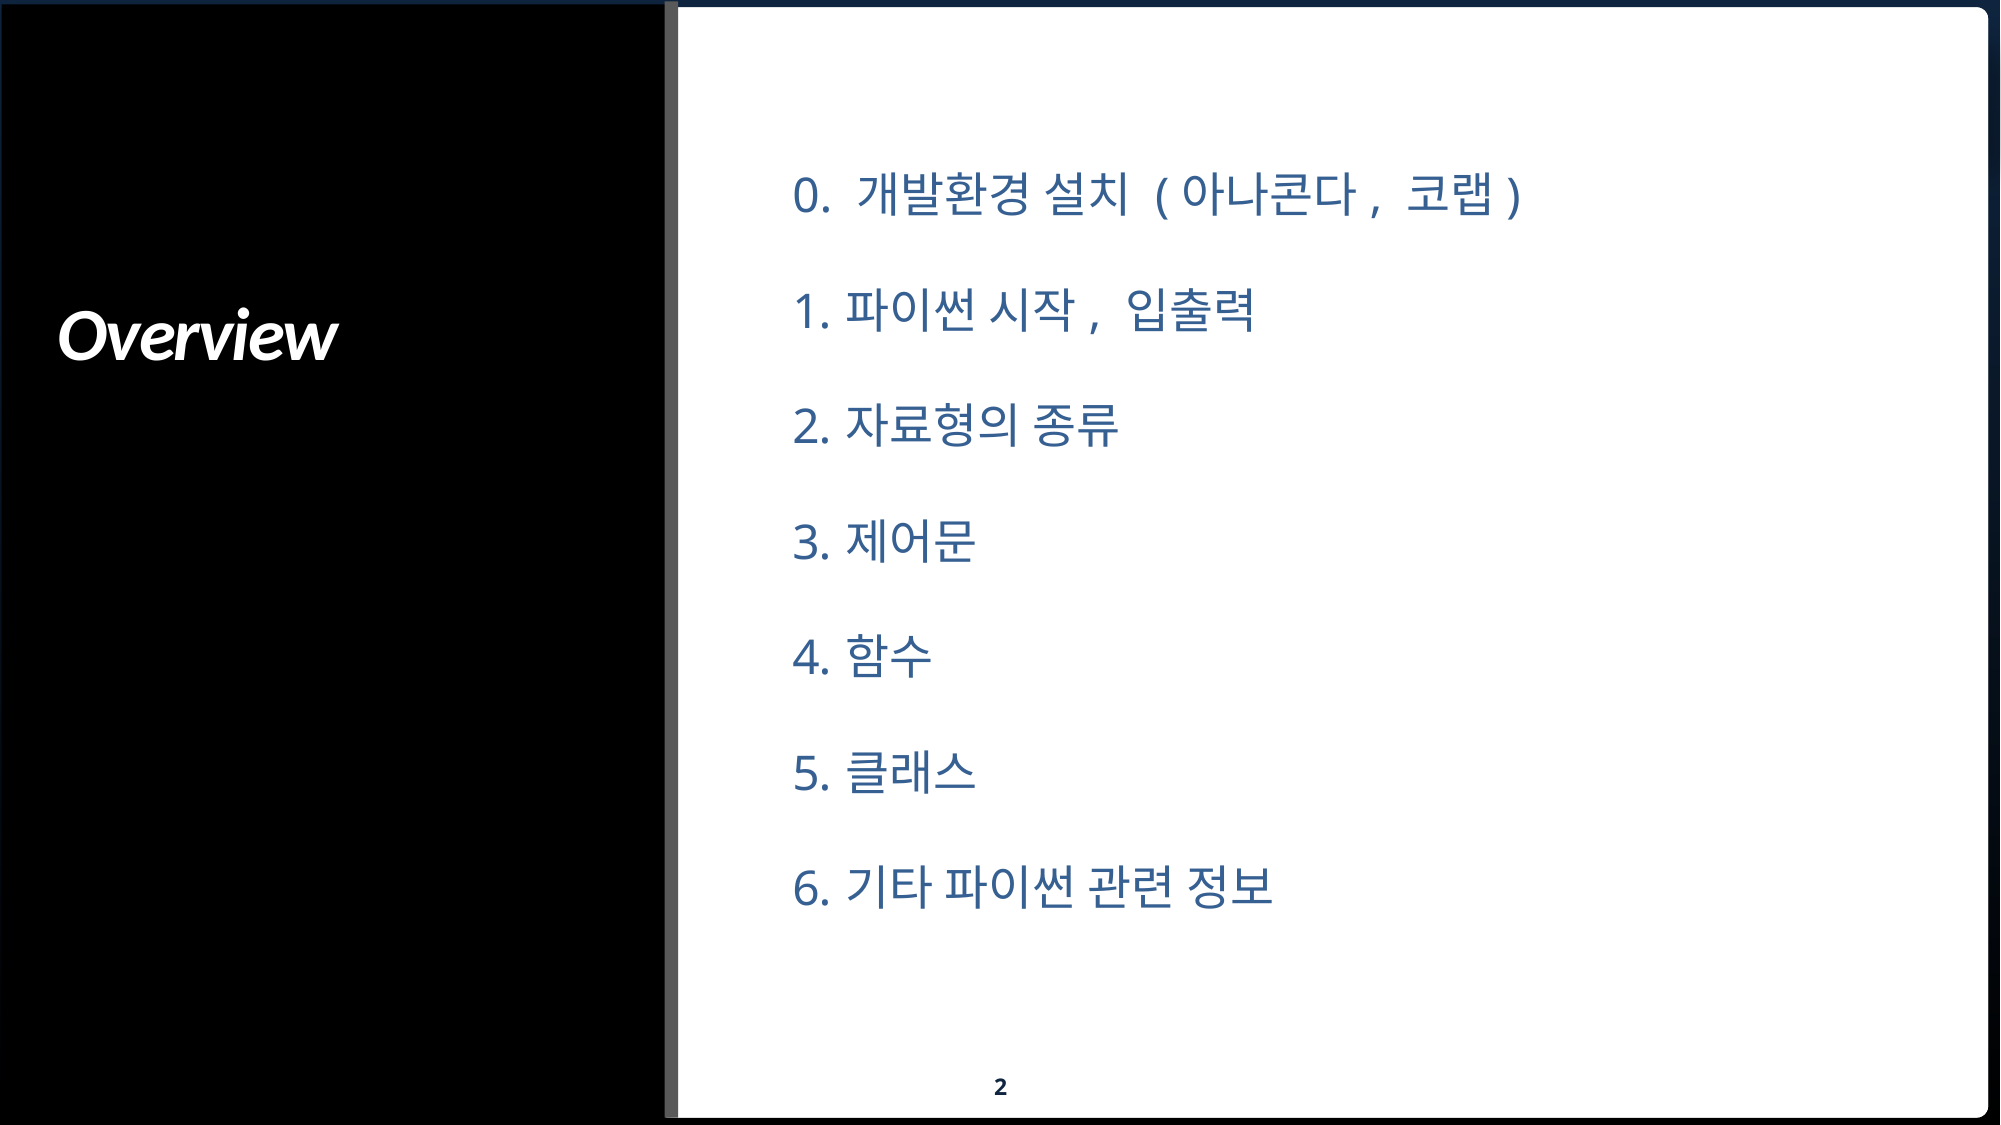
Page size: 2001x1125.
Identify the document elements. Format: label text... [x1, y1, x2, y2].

slide_number 2 [989, 1073, 1012, 1102]
list Overview [57, 299, 620, 458]
text_box 0. 개발환경 설치 (아나콘다, 코랩) 파이썬 시작, 입출력 자료형의 종류 제어문 함수 클래스 기타 파이썬 관련 정보 [792, 136, 1885, 992]
